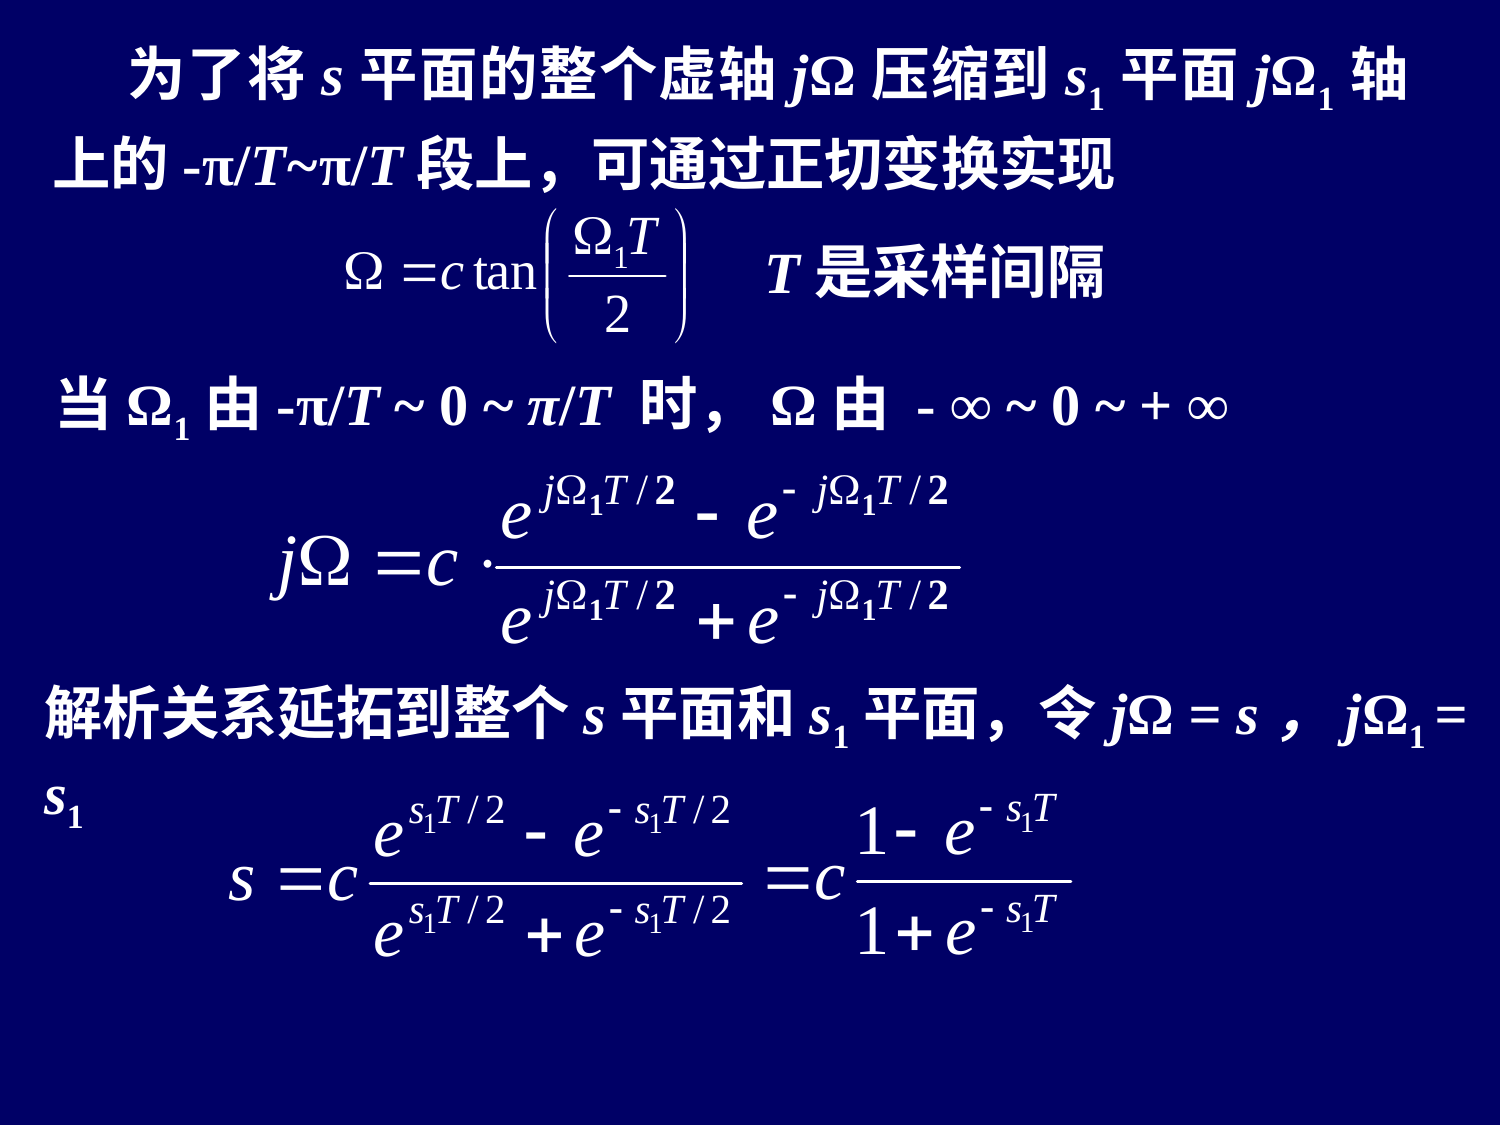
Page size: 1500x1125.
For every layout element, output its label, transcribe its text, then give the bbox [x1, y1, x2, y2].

text_box 为了将s平面的整个虚轴jΩ压缩到s1平面jΩ1轴上的-π/T~π/T段上，可通过正切变换实现 [37, 17, 1424, 205]
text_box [217, 776, 750, 968]
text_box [252, 456, 968, 655]
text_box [749, 774, 1080, 966]
text_box 当Ω1由-π/T ~ 0 ~ π/T 时，Ω由 - ∞ ~ 0 ~ + ∞ [39, 360, 1355, 455]
text_box 解析关系延拓到整个s平面和s1平面，令jΩ = s，jΩ1 = s1 [29, 668, 1483, 843]
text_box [336, 197, 1282, 351]
